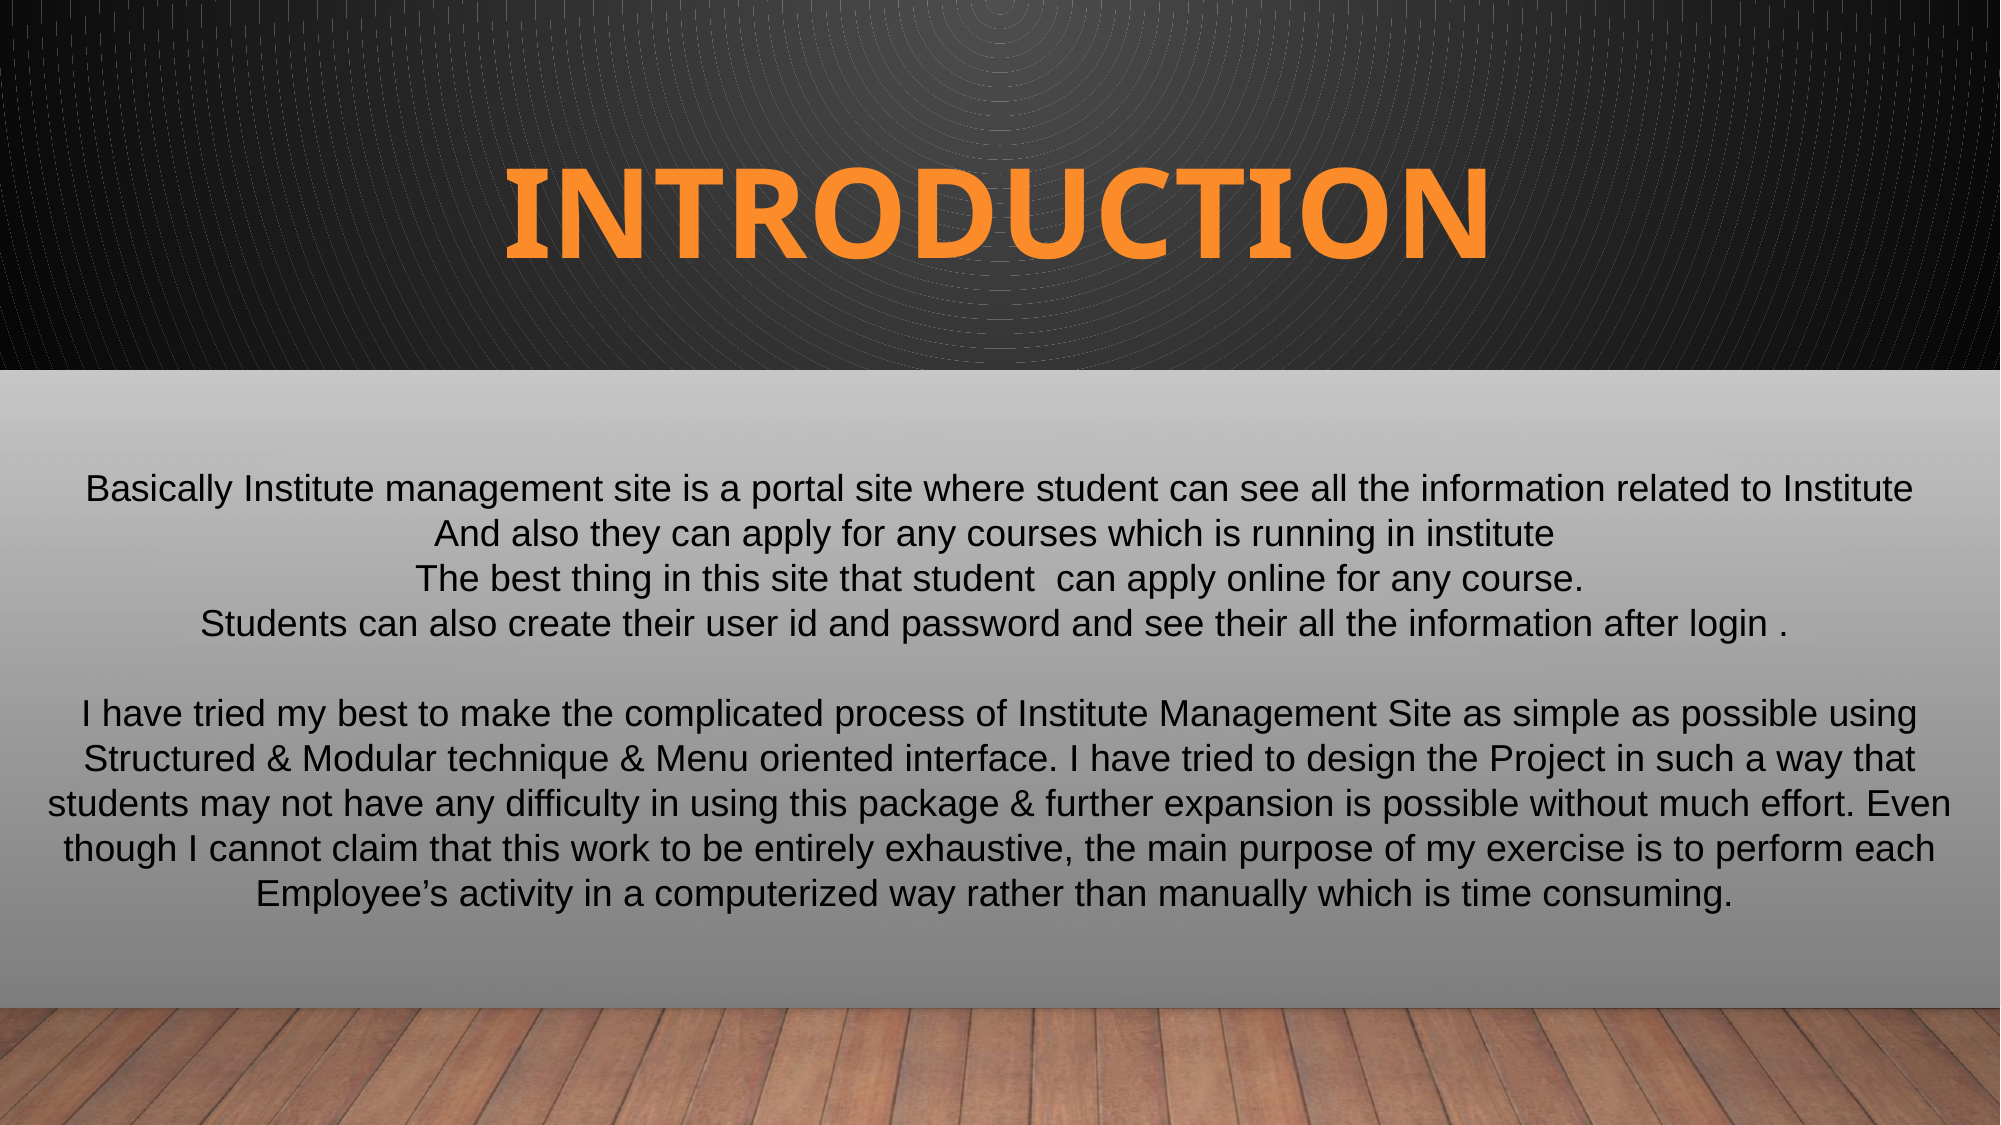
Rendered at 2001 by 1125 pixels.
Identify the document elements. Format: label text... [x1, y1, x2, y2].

title Introduction [238, 131, 1763, 305]
text_box Basically Institute management site is a portal site where student can see all the information related to Institute And also they can apply for any courses which is running in institute The best thing in this site that student can apply online for any course. Students can also create their user id and password and see their all the information after login . I have tried my best to make the complicated process of Institute Management Site as simple as possible using Structured & Modular technique & Menu oriented interface. I have tried to design the Project in such a way that students may not have any difficulty in using this package & further expansion is possible without much effort. Even though I cannot claim that this work to be entirely exhaustive, the main purpose of my exercise is to perform each Employee’s activity in a computerized way rather than manually which is time consuming. [0, 370, 2000, 1008]
picture [0, 1008, 2000, 1125]
